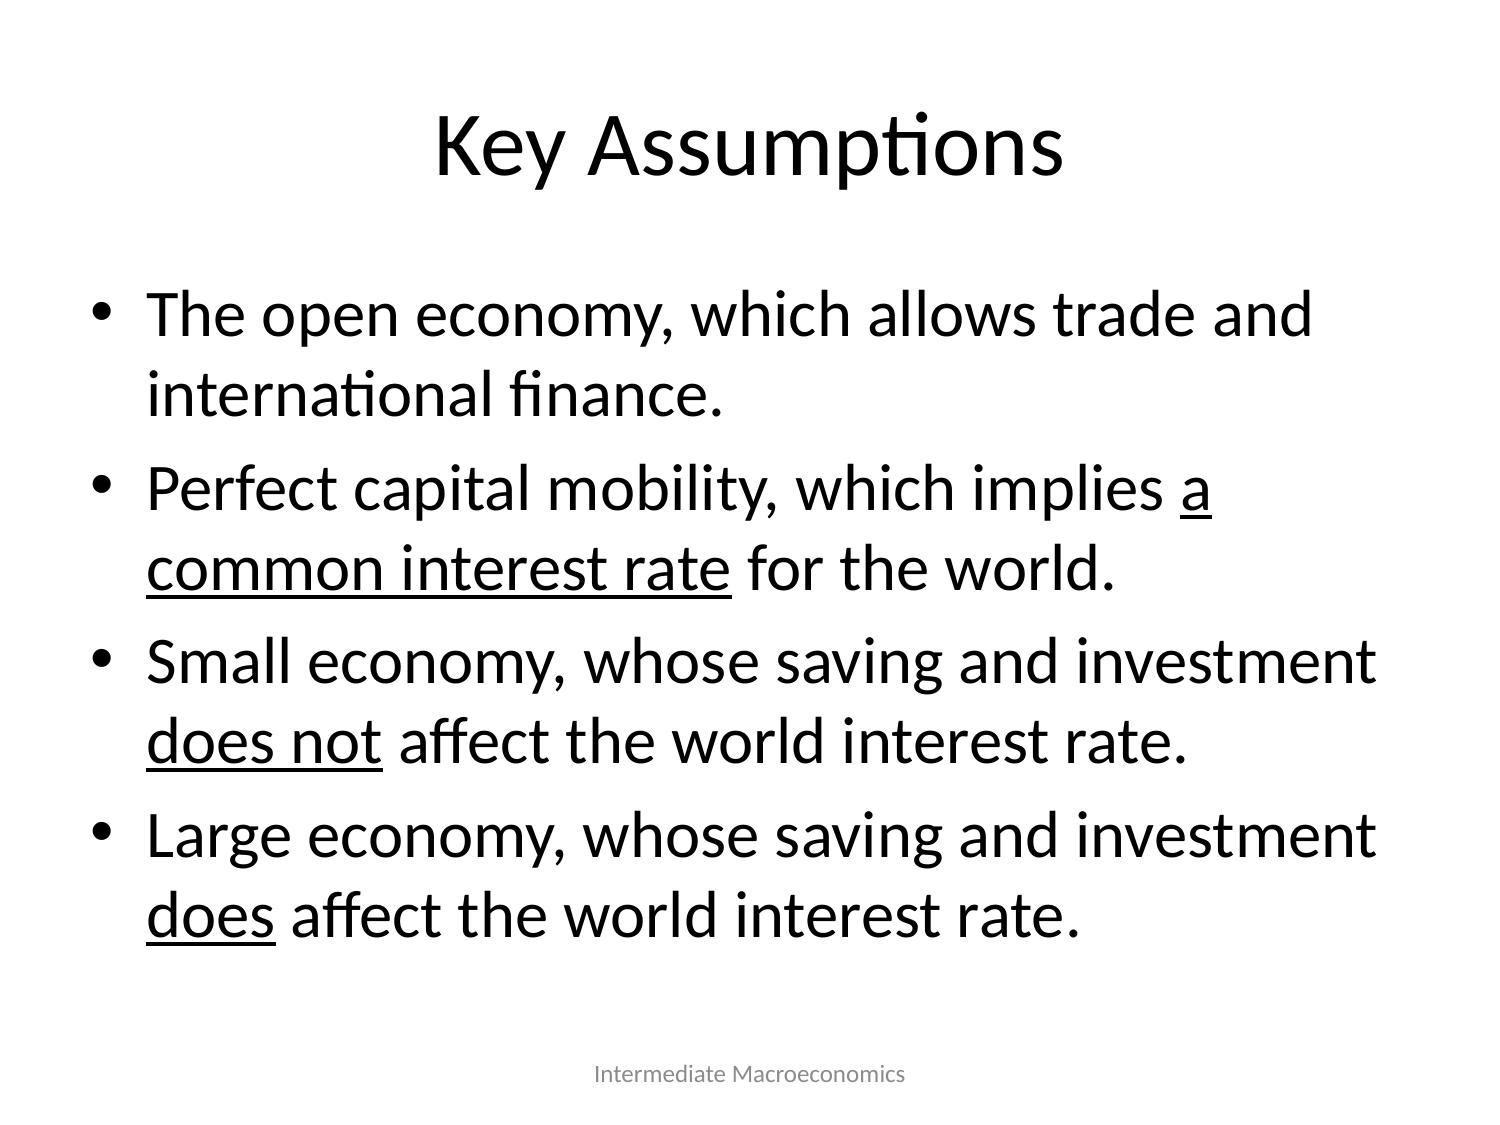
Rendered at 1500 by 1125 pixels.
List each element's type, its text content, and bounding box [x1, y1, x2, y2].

footer Intermediate Macroeconomics [512, 1042, 988, 1103]
list The open economy, which allows trade and international finance. Perfect capital mobility, which implies a common interest rate for the world. Small economy, whose saving and investment does not affect the world interest rate. Large economy, whose saving and investment does affect the world interest rate. [75, 262, 1425, 1005]
title Key Assumptions [75, 45, 1425, 233]
